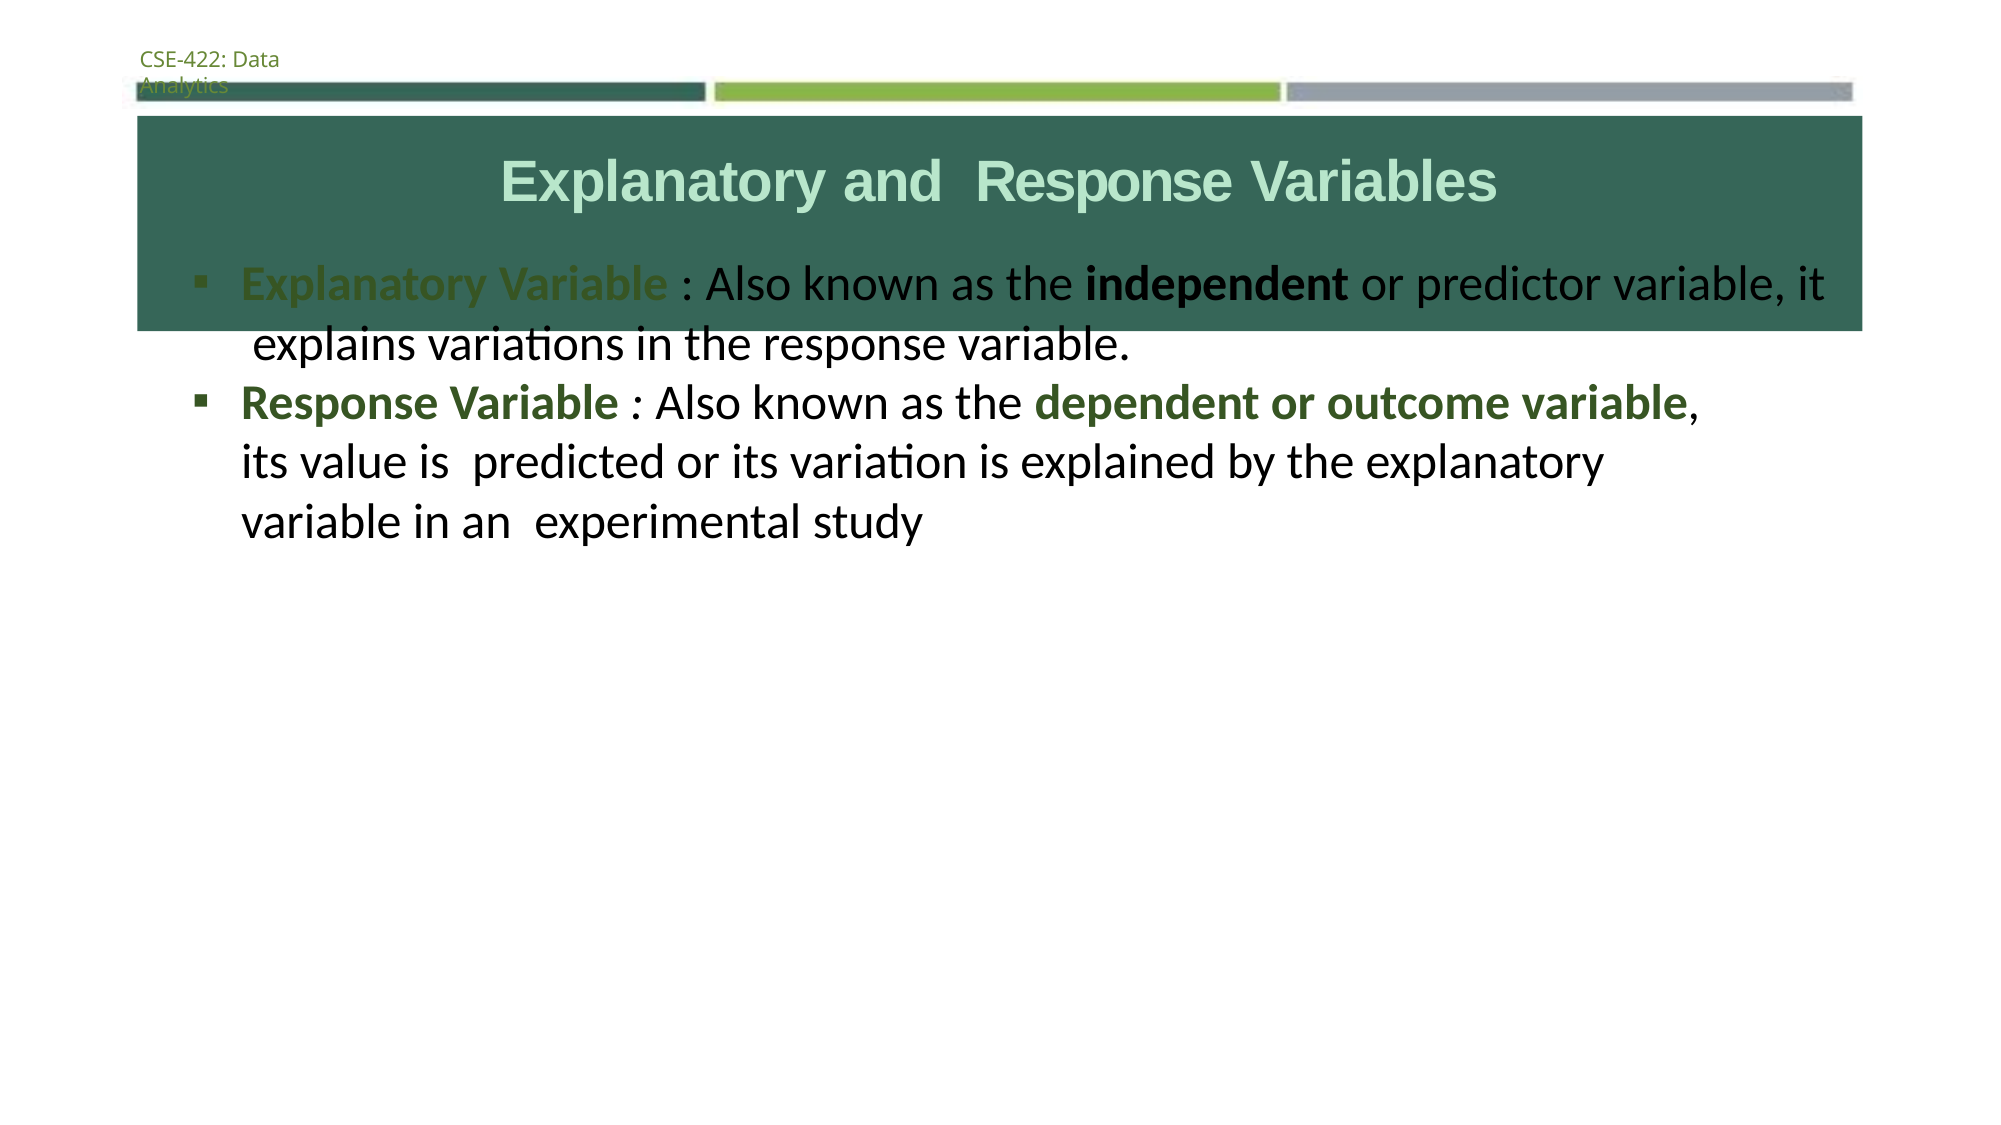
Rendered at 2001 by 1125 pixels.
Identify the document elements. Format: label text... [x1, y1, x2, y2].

text_box CSE-422: Data Analytics [137, 43, 374, 73]
title Explanatory and Response Variables [137, 117, 1863, 332]
text_box Explanatory Variable : Also known as the independent or predictor variable, it explains variations in the response variable. Response Variable : Also known as the dependent or outcome variable, its value is predicted or its variation is explained by the explanatory variable in an experimental study [190, 246, 1838, 549]
picture [121, 75, 1863, 109]
